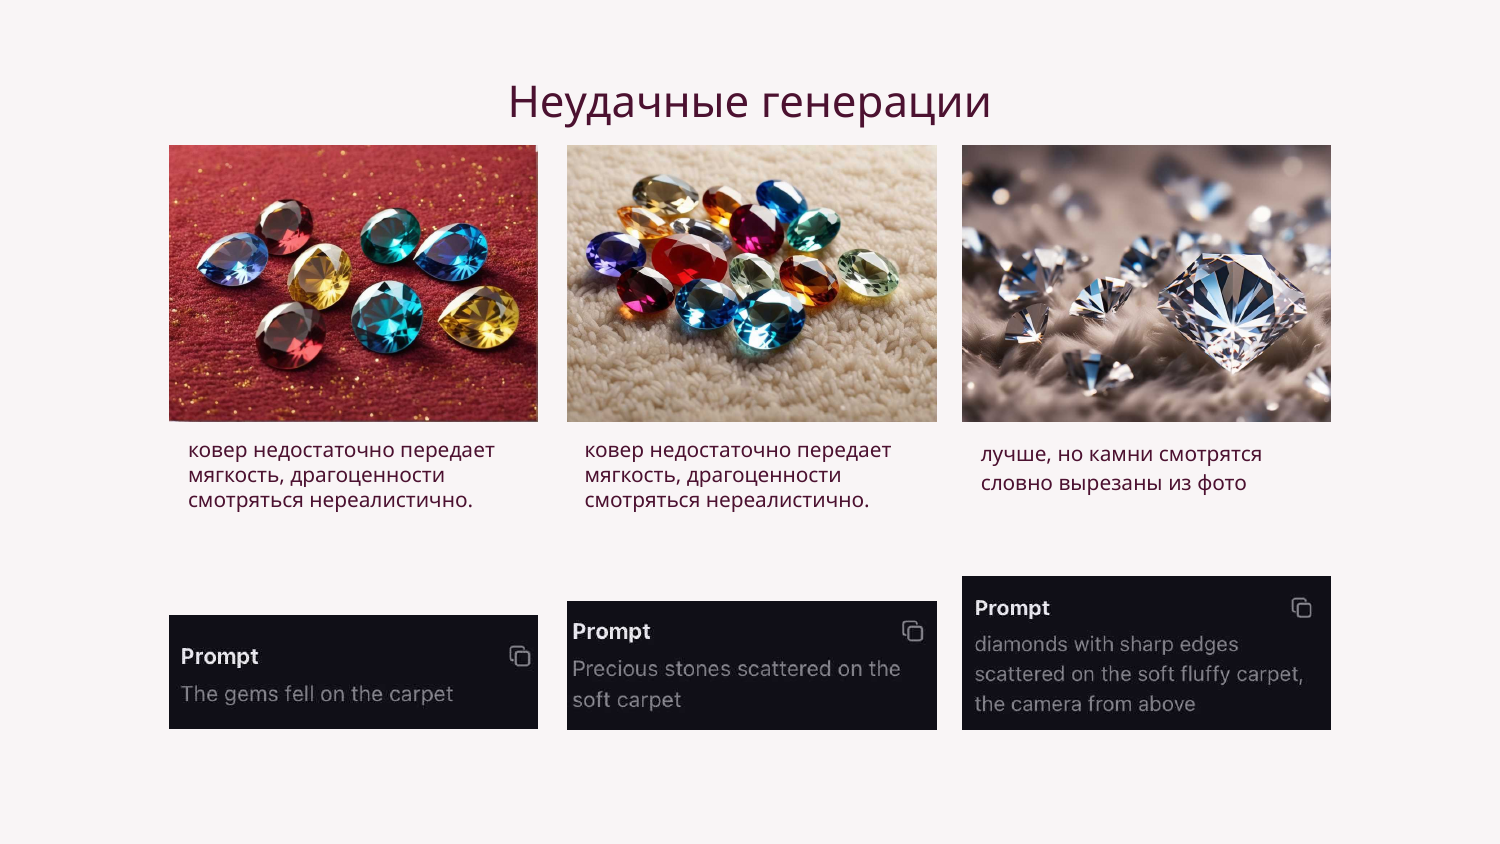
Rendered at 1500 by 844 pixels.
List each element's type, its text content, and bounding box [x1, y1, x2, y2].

picture [567, 145, 937, 423]
list лучше, но камни смотрятся словно вырезаны из фото [965, 431, 1327, 478]
title Неудачные генерации [88, 59, 1412, 230]
picture [168, 615, 539, 729]
picture [567, 601, 937, 730]
picture [961, 145, 1331, 423]
list ковер недостаточно передает мягкость, драгоценности смотряться нереалистично. [569, 431, 931, 478]
list ковер недостаточно передает мягкость, драгоценности смотряться нереалистично. [173, 431, 535, 478]
picture [168, 145, 539, 423]
picture [961, 575, 1331, 730]
